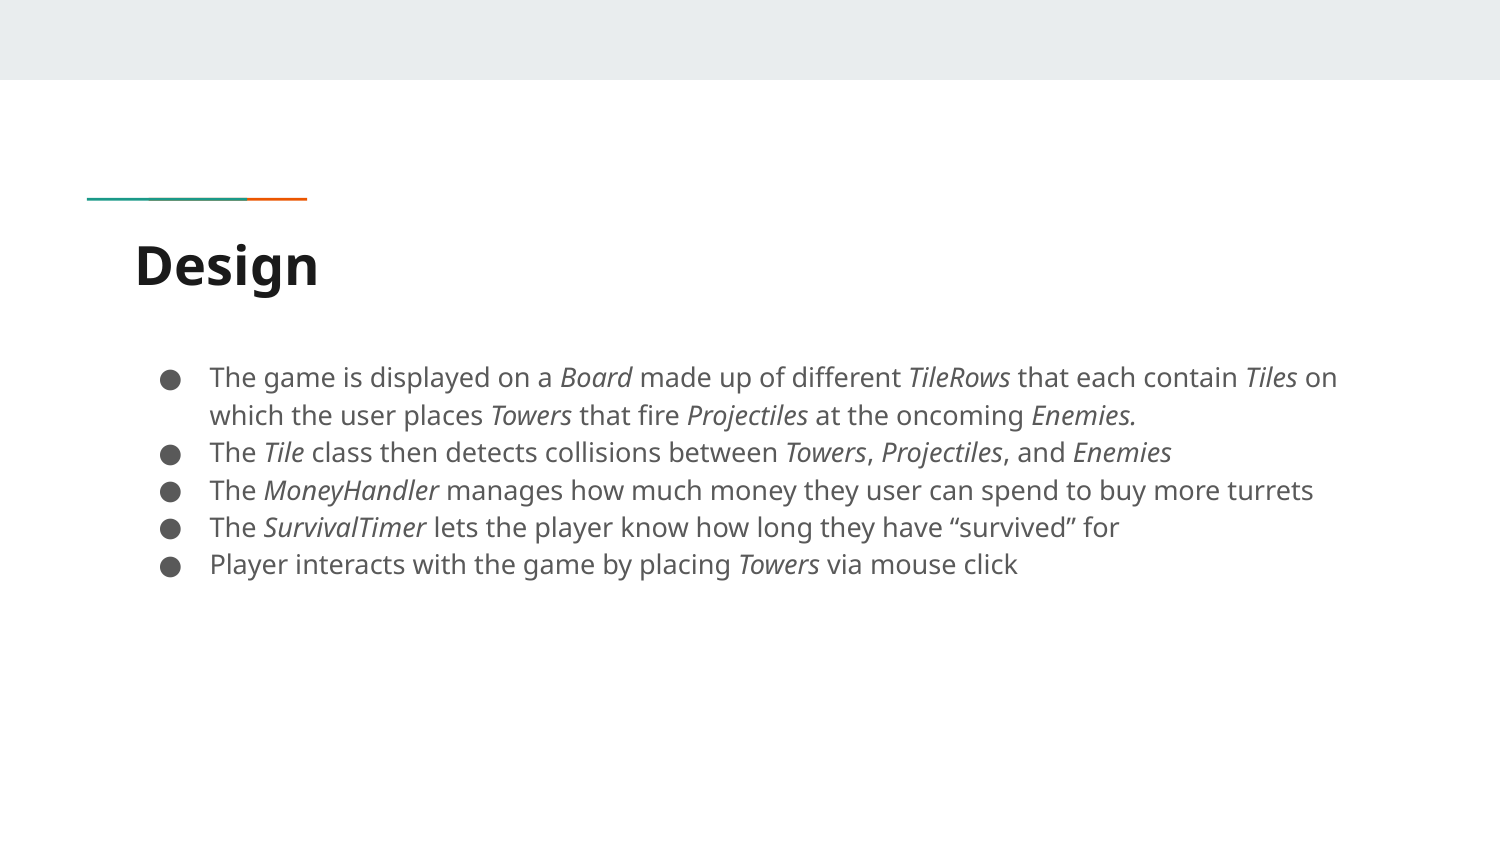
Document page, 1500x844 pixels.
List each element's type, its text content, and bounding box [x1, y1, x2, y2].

list The game is displayed on a Board made up of different TileRows that each contain Tiles on which the user places Towers that fire Projectiles at the oncoming Enemies. The Tile class then detects collisions between Towers, Projectiles, and Enemies The MoneyHandler manages how much money they user can spend to buy more turrets The SurvivalTimer lets the player know how long they have “survived” for Player interacts with the game by placing Towers via mouse click [119, 341, 1410, 712]
title Design [119, 216, 1381, 305]
